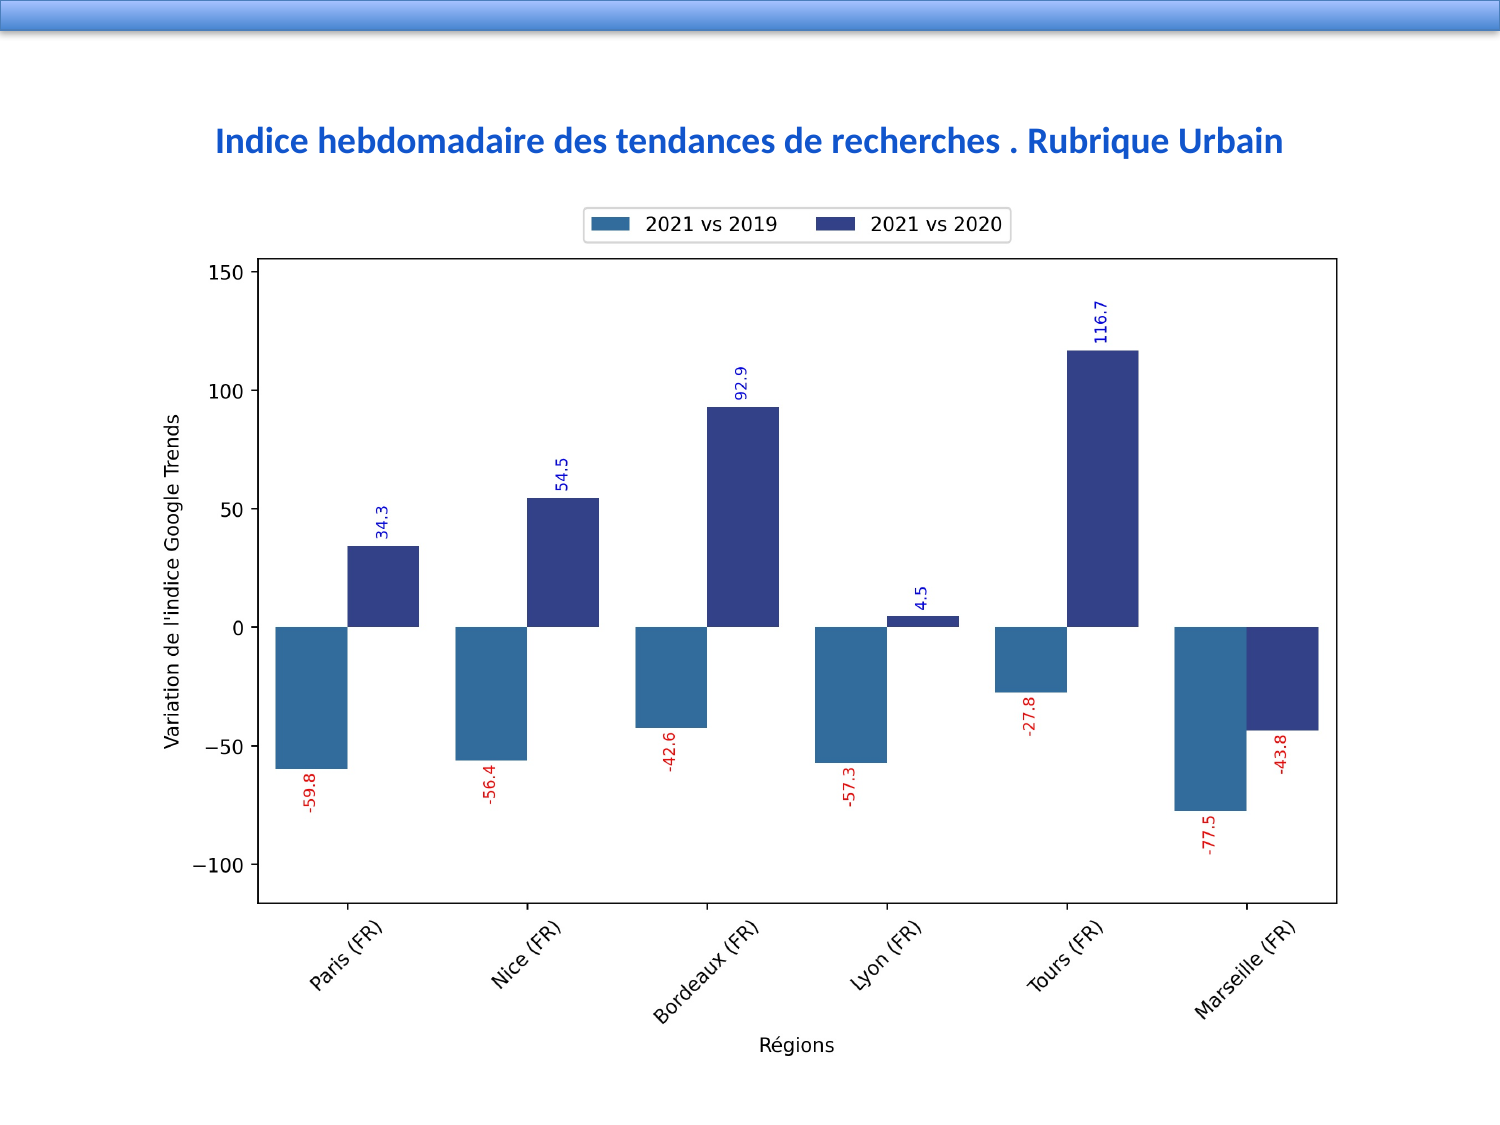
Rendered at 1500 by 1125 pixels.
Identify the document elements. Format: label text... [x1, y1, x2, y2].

text_box [0, 0, 1500, 31]
picture [149, 194, 1351, 1069]
title Indice hebdomadaire des tendances de recherches . Rubrique Urbain [75, 45, 1425, 233]
